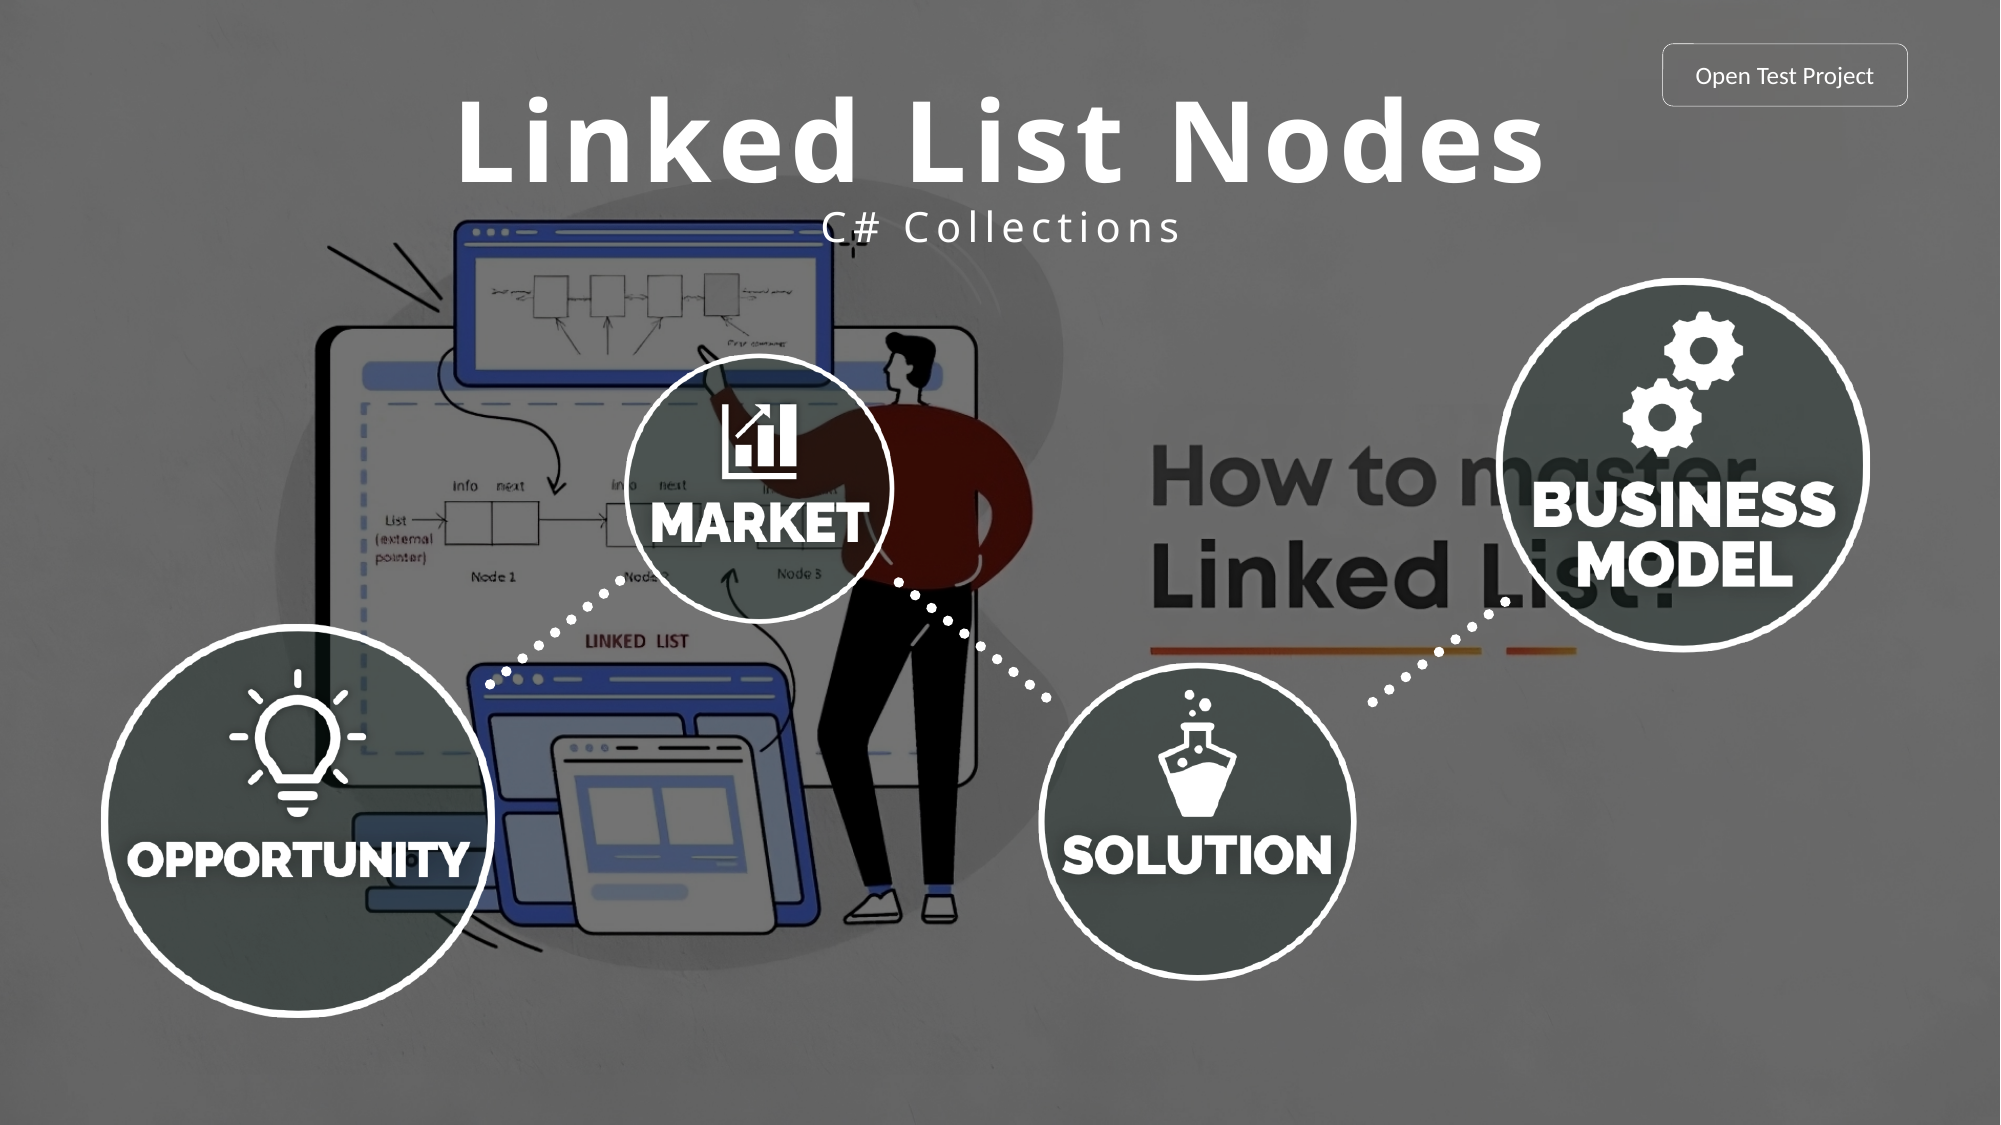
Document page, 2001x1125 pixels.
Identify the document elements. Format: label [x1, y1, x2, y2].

text_box [888, 574, 1047, 698]
text_box [1357, 601, 1506, 714]
picture [0, 0, 2000, 1125]
text_box [490, 576, 626, 685]
